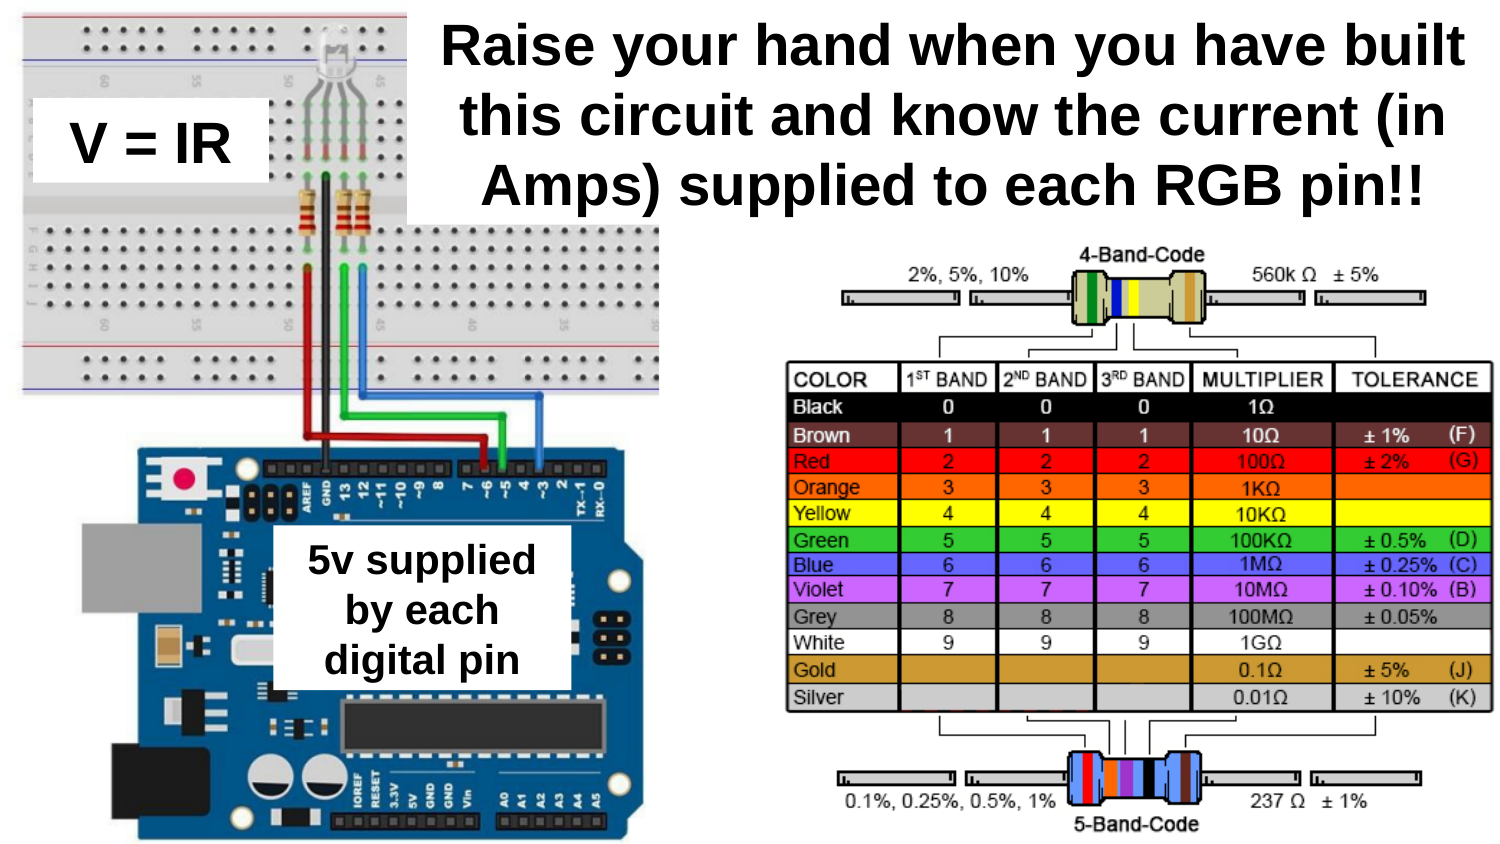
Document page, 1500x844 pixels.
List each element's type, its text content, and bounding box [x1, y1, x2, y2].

text_box Raise your hand when you have built this circuit and know the current (in Amps) supplied to each RGB pin!! [661, 0, 1500, 225]
picture [0, 0, 660, 844]
picture [781, 237, 1500, 844]
